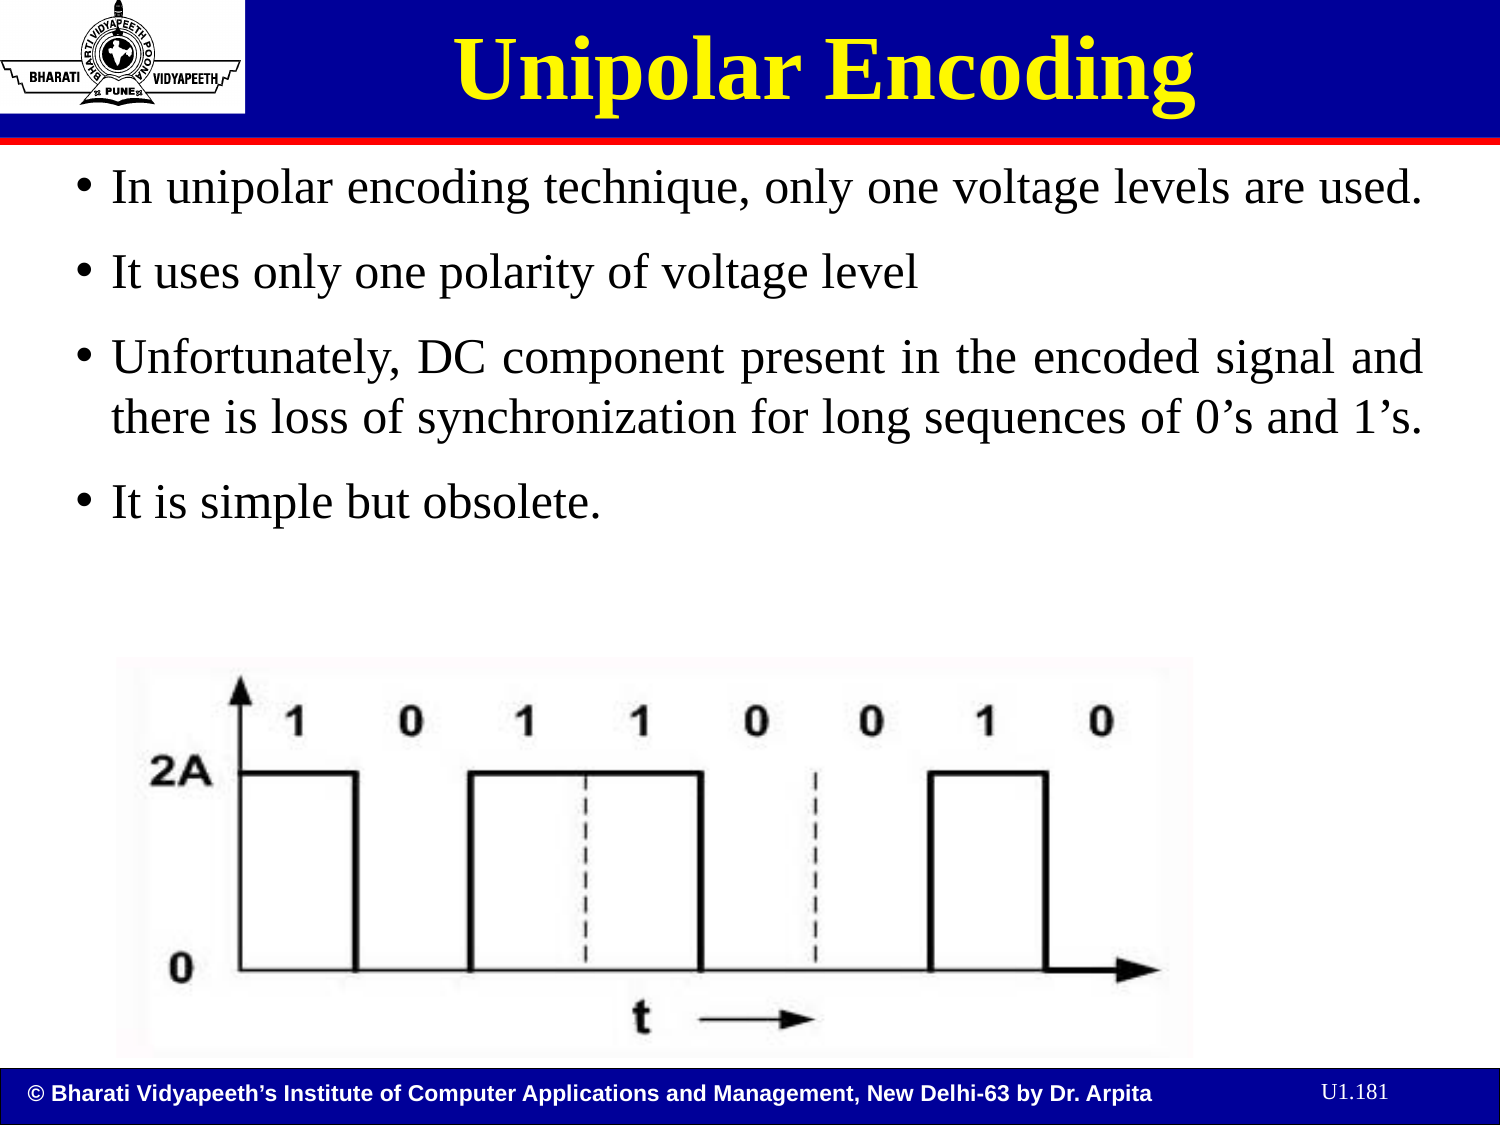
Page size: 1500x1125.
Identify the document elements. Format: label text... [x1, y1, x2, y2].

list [116, 656, 1194, 1058]
picture [0, 0, 150, 106]
text_box In unipolar encoding technique, only one voltage levels are used. It uses only one polarity of voltage level Unfortunately, DC component present in the encoded signal and there is loss of synchronization for long sequences of 0’s and 1’s. It is simple but obsolete. [60, 146, 1439, 537]
title Unipolar Encoding [150, 0, 1500, 188]
